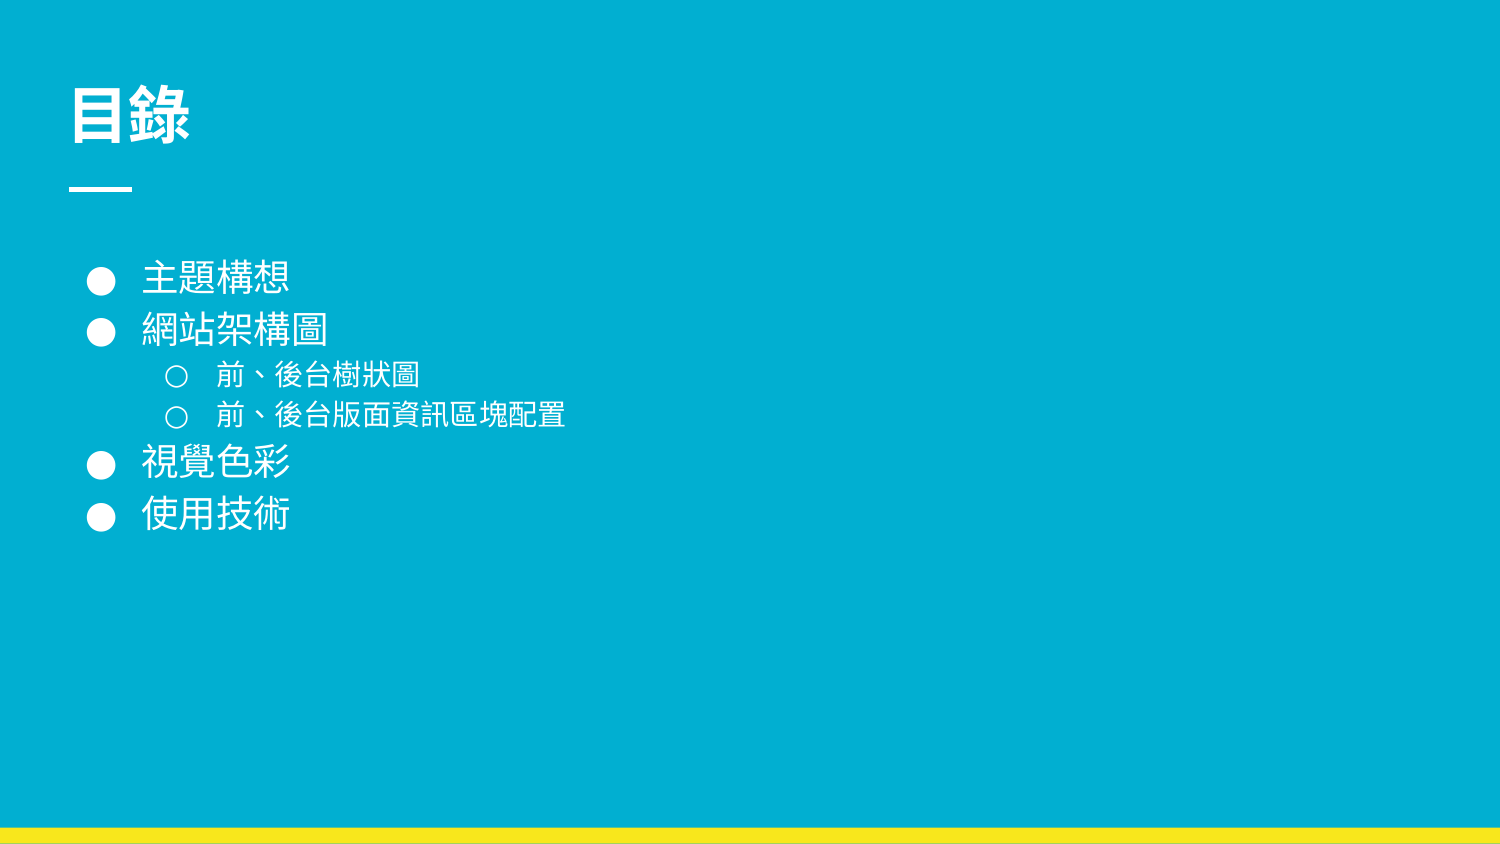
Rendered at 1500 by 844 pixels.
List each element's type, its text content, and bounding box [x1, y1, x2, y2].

title 目錄 [51, 61, 1449, 167]
list 主題構想 網站架構圖 前、後台樹狀圖 前、後台版面資訊區塊配置 視覺色彩 使用技術 [51, 232, 1449, 750]
